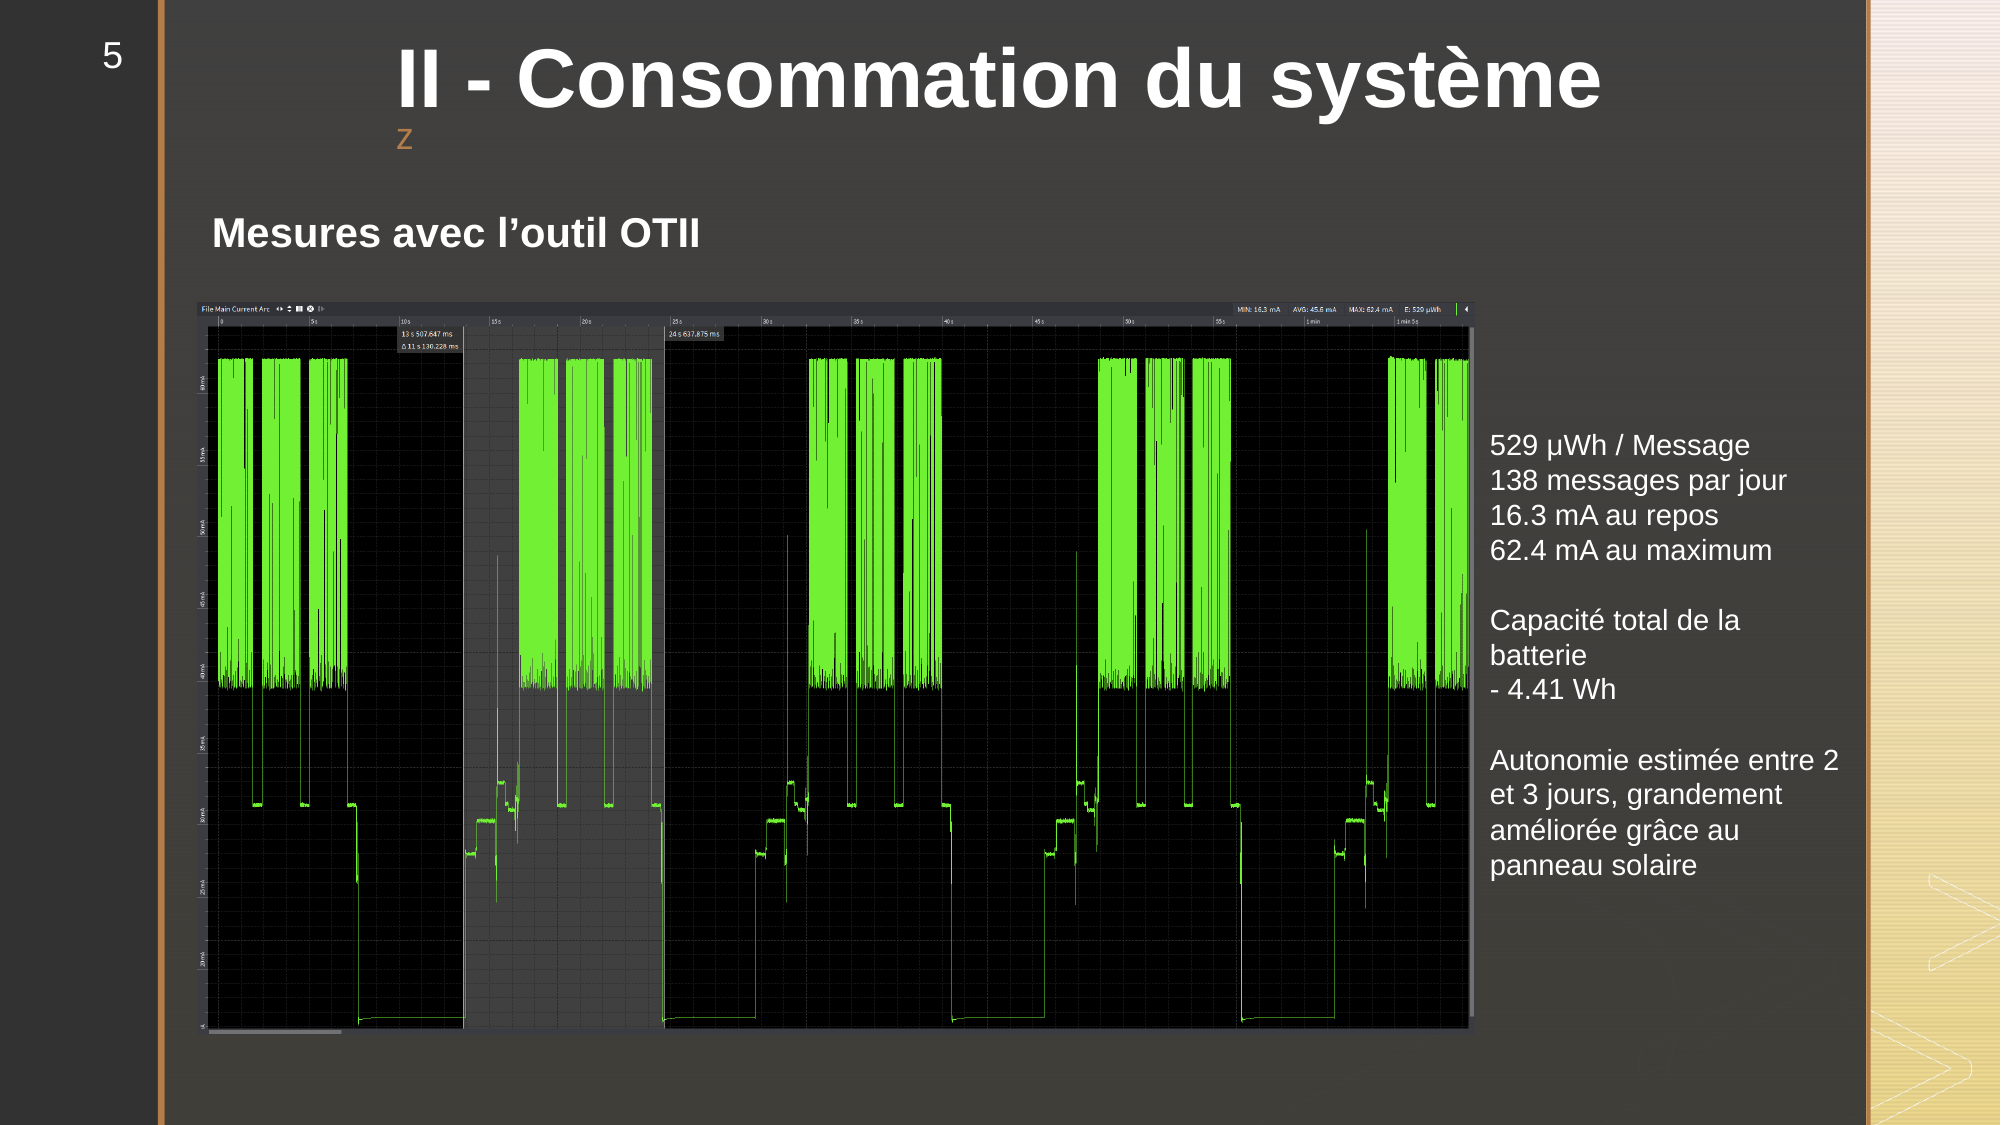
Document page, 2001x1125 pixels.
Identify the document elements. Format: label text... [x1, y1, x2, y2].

slide_number 5 [25, 26, 131, 80]
picture [196, 302, 1476, 1036]
picture [1871, 0, 2000, 1125]
text_box 529 μWh / Message 138 messages par jour 16.3 mA au repos 62.4 mA au maximum Capacité total de la batterie - 4.41 Wh Autonomie estimée entre 2 et 3 jours, grandement améliorée grâce au panneau solaire [1476, 418, 1861, 889]
title II - Consommation du système [347, 28, 1653, 153]
text_box Mesures avec l’outil OTII [197, 198, 727, 264]
